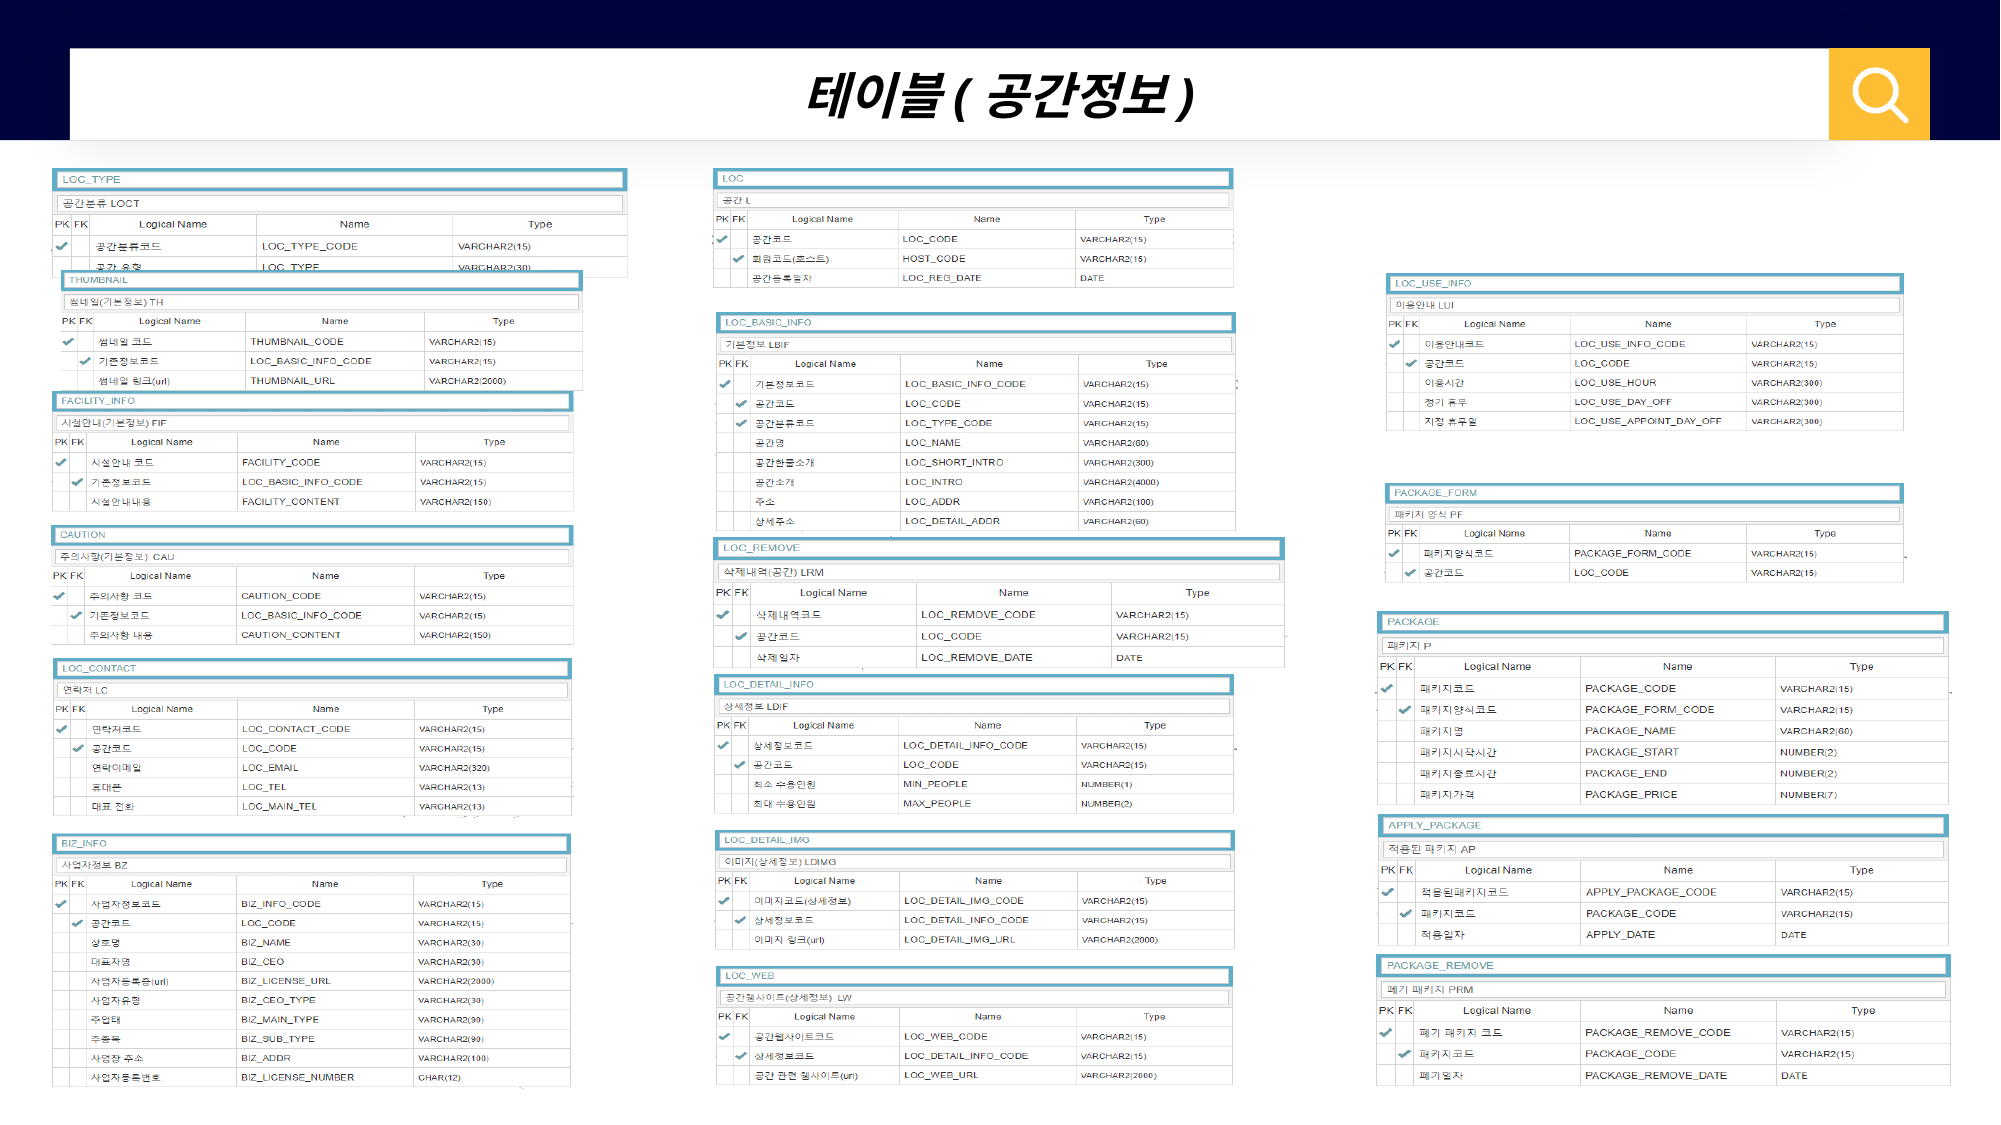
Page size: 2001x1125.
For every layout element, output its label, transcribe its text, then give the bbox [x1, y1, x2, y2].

picture [51, 525, 574, 646]
picture [711, 168, 1234, 290]
picture [51, 167, 628, 513]
picture [1384, 273, 1907, 435]
picture [715, 312, 1238, 533]
picture [1384, 480, 1907, 586]
picture [1375, 609, 1952, 808]
picture [51, 831, 574, 1090]
picture [711, 535, 1289, 672]
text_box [1828, 47, 1931, 141]
picture [1376, 813, 1951, 949]
picture [51, 658, 574, 819]
text_box 테이블(공간정보) [69, 48, 1826, 141]
picture [1376, 954, 1952, 1090]
picture [714, 828, 1237, 952]
picture [713, 964, 1236, 1090]
text_box [0, 0, 2000, 141]
picture [714, 674, 1237, 817]
